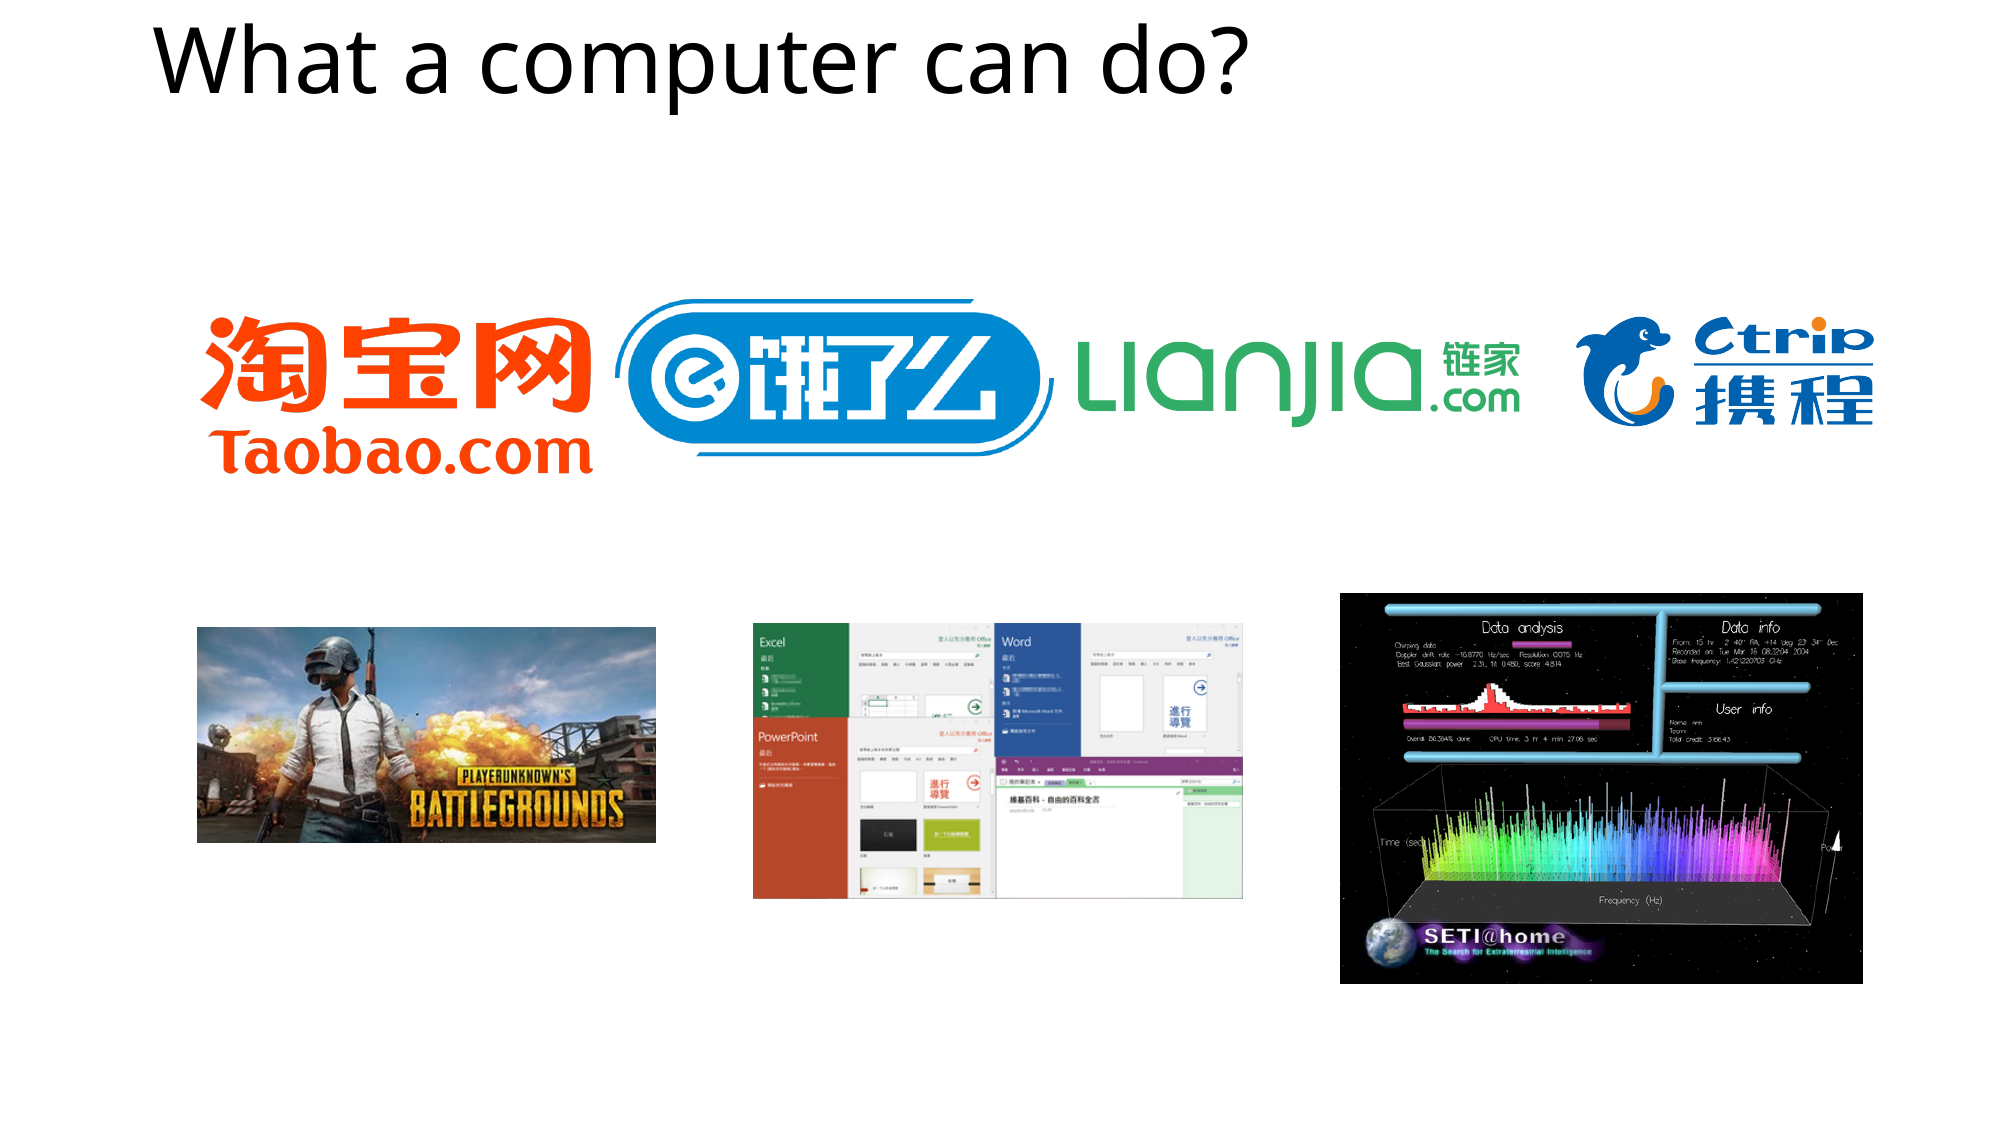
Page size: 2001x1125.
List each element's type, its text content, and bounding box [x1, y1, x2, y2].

picture [753, 623, 1243, 899]
title What a computer can do? [137, 0, 1863, 127]
picture [197, 627, 656, 843]
picture [1340, 593, 1863, 984]
picture [1572, 312, 1879, 431]
picture [197, 287, 1530, 479]
